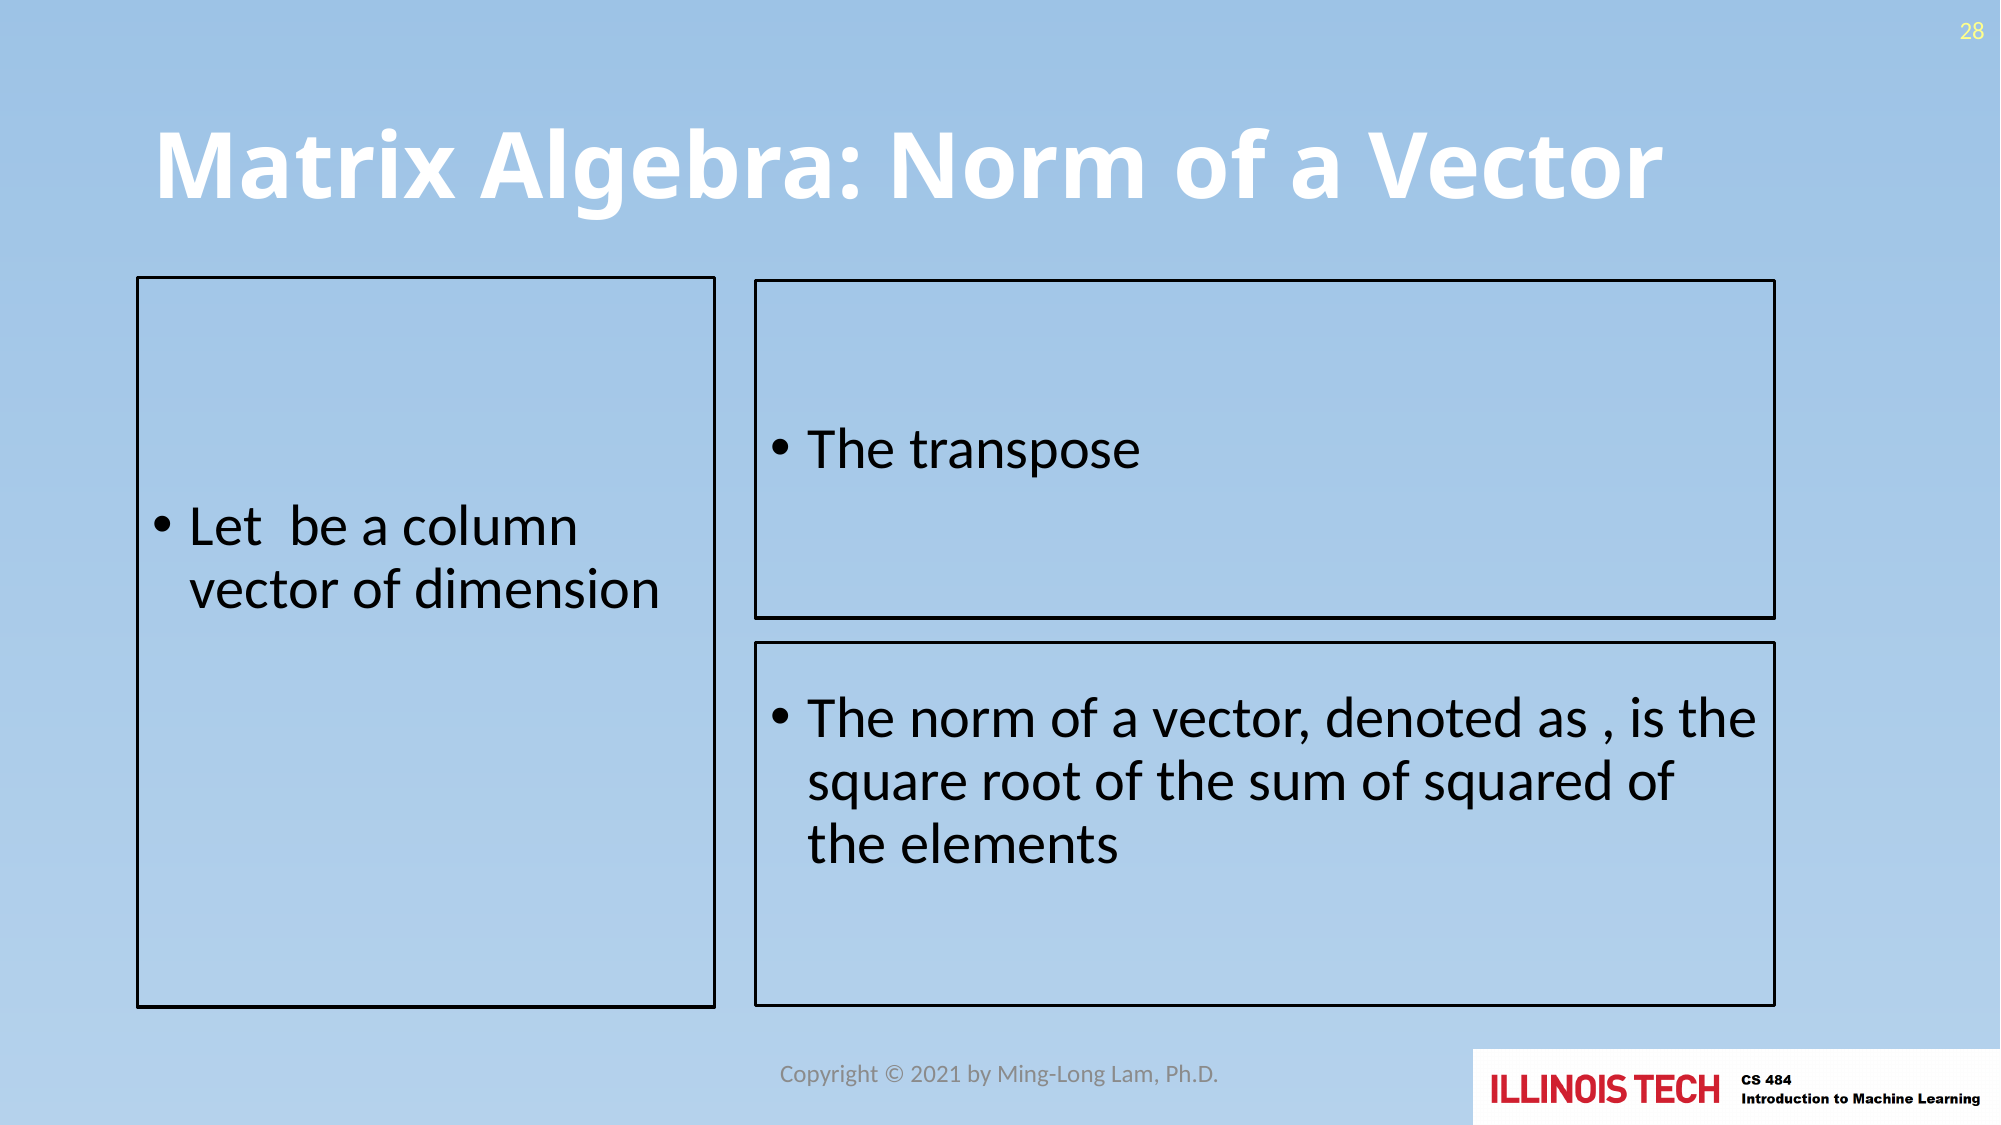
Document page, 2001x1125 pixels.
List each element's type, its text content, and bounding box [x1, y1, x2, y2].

slide_number 28 [1550, 0, 2000, 60]
title Matrix Algebra: Norm of a Vector [137, 59, 1863, 278]
footer Copyright © 2021 by Ming-Long Lam, Ph.D. [662, 1042, 1338, 1103]
picture [1473, 1049, 2000, 1125]
